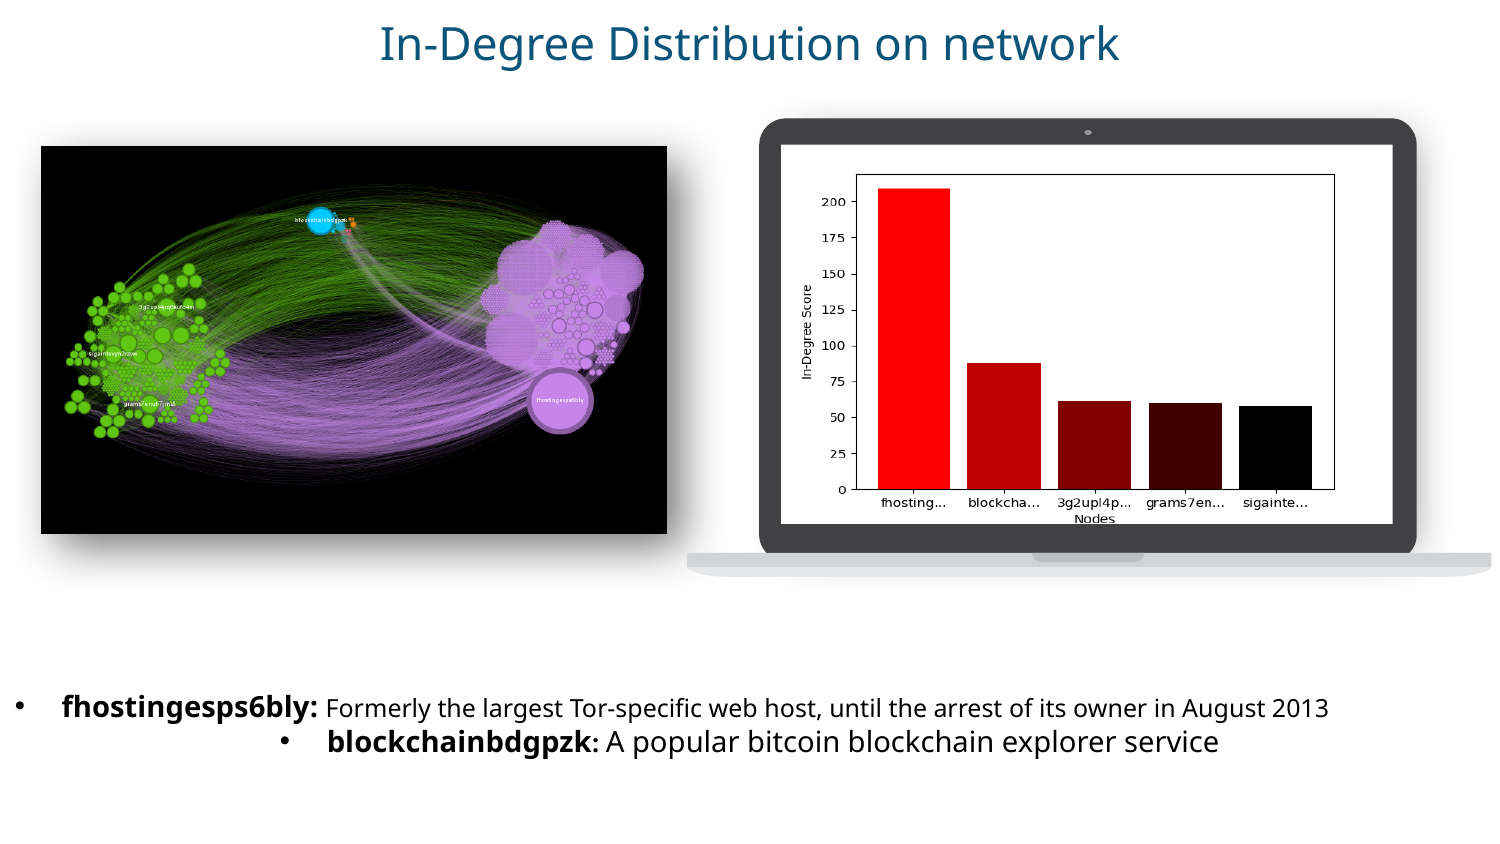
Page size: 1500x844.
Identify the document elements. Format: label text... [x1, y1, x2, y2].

title In-Degree Distribution on network [0, 0, 1500, 94]
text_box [686, 118, 1492, 577]
text_box fhostingesps6bly: Formerly the largest Tor-specific web host, until the arrest of its owner in August 2013 blockchainbdgpzk: A popular bitcoin blockchain explorer service [0, 680, 1500, 766]
picture [41, 146, 667, 534]
